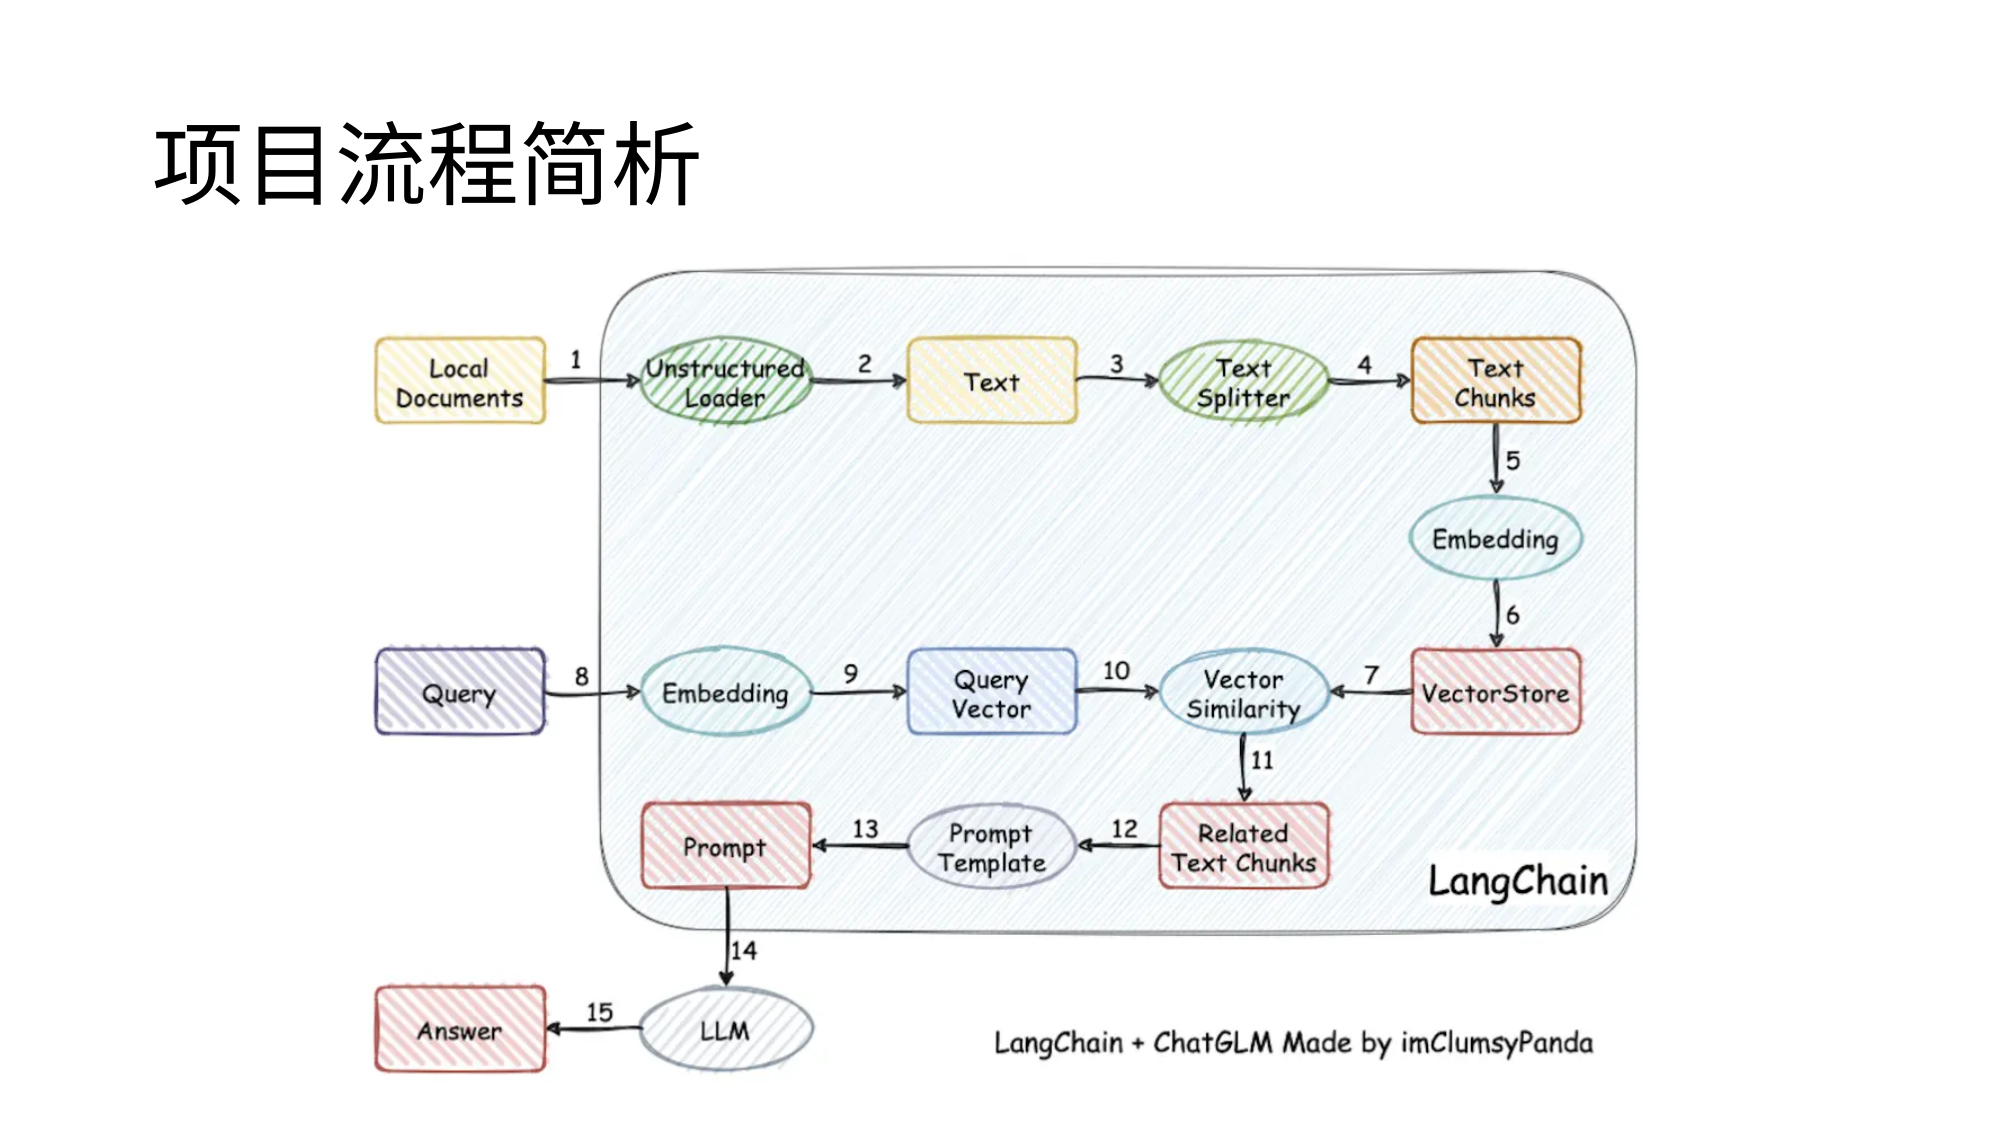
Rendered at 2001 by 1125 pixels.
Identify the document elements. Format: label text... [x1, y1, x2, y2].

title 项目流程简析 [137, 59, 1863, 278]
picture [323, 217, 1677, 1114]
